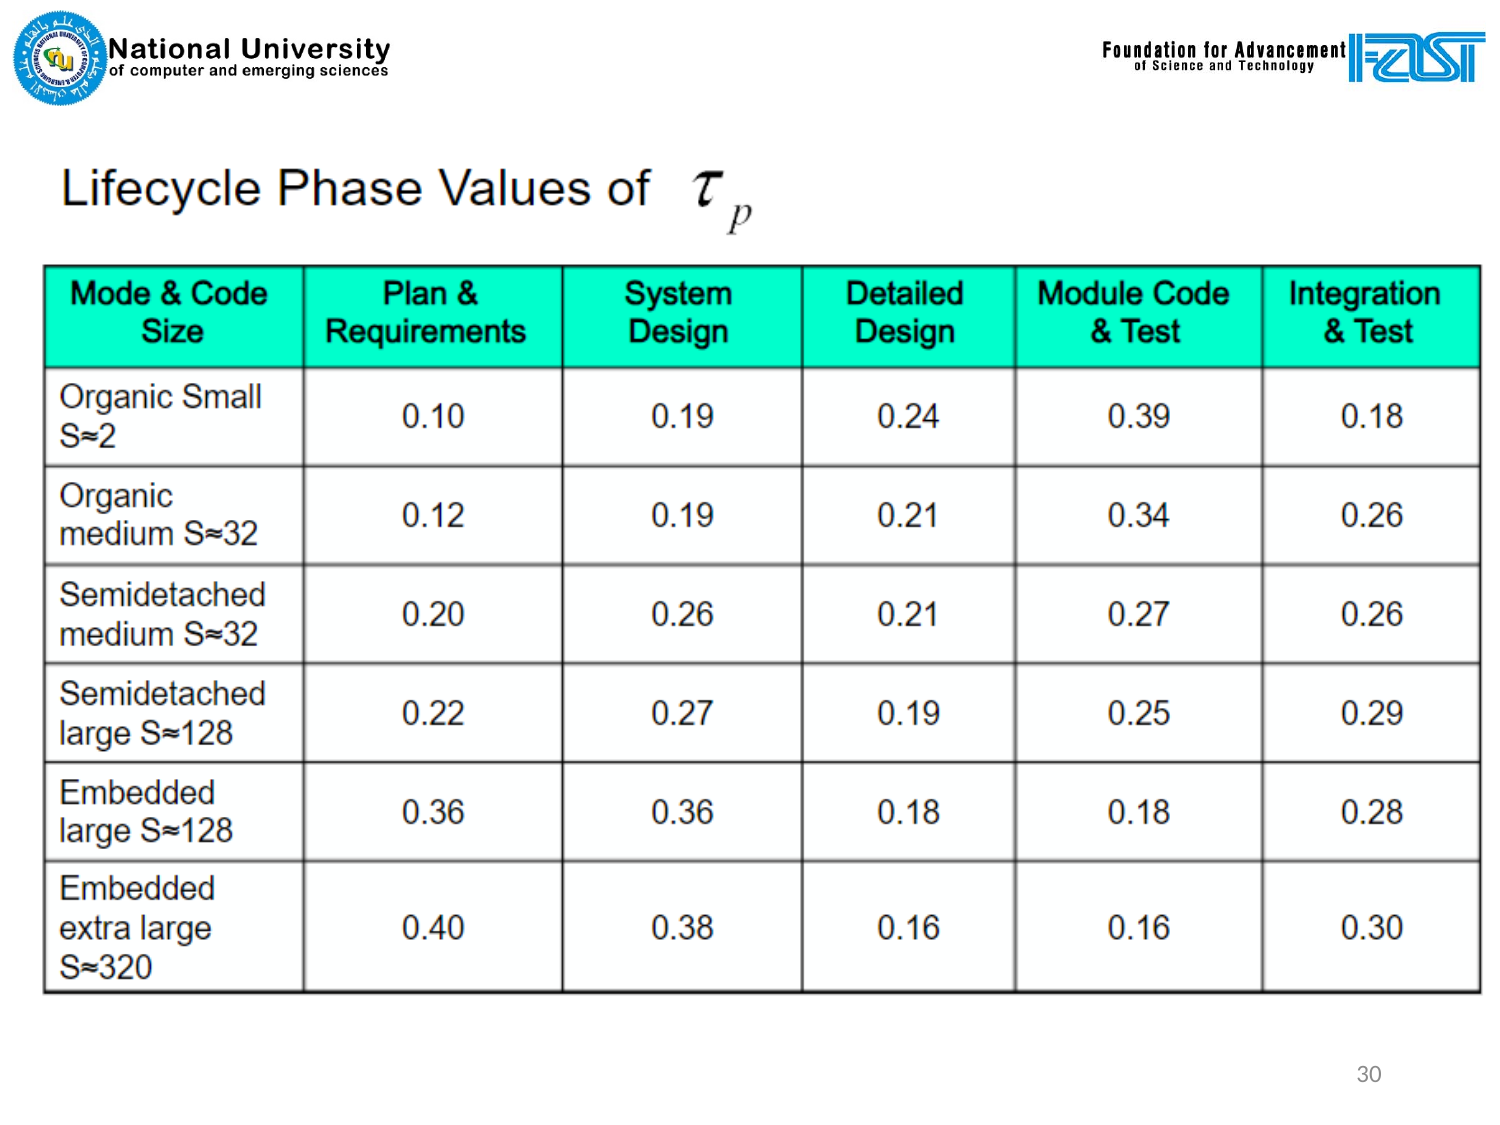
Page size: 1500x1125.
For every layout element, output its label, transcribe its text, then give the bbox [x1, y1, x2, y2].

slide_number 30 [1059, 1042, 1397, 1103]
picture [1101, 9, 1486, 106]
picture [0, 156, 1488, 1014]
picture [12, 10, 394, 106]
